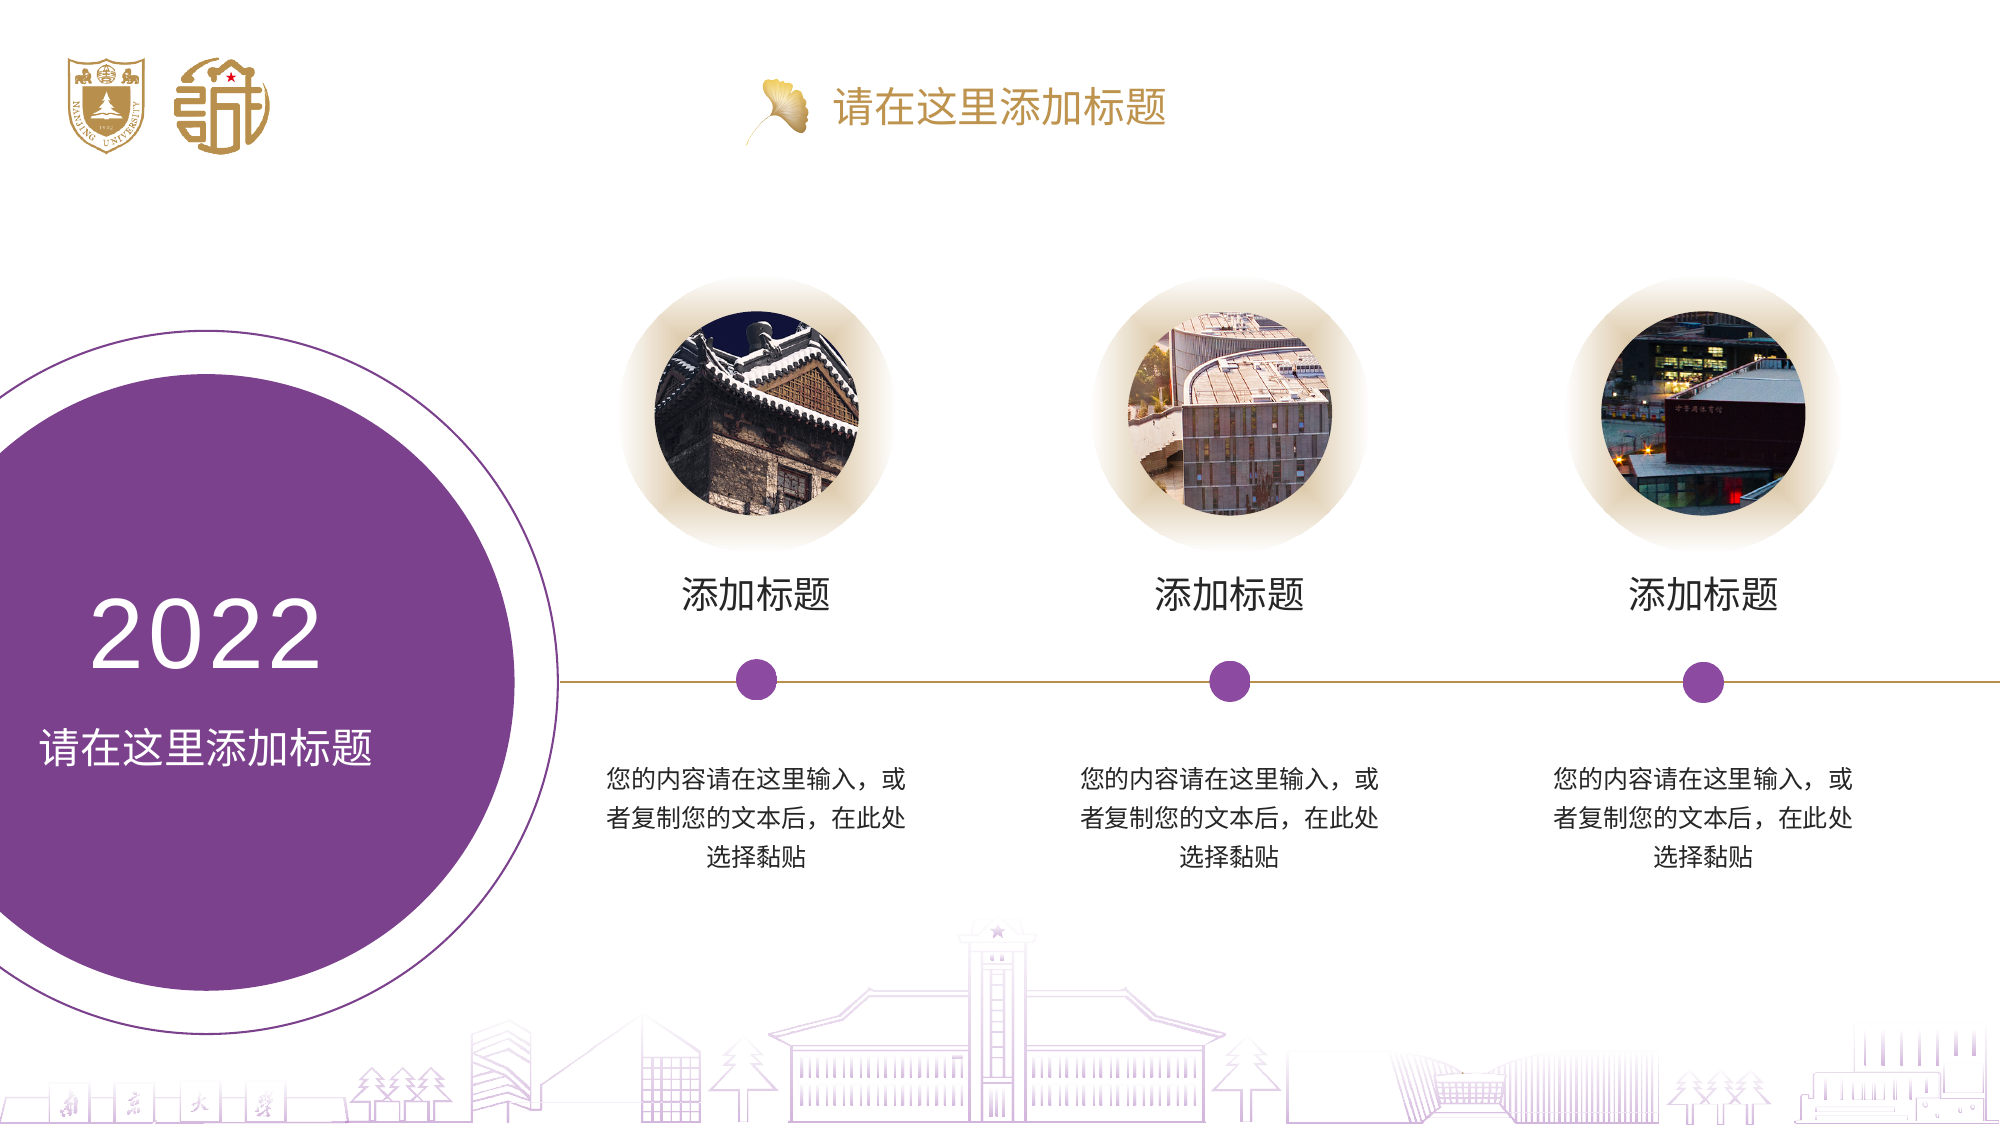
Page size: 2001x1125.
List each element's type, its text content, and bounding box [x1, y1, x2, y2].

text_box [617, 274, 896, 553]
text_box 请在这里添加标题 [818, 73, 1182, 139]
text_box 请在这里添加标题 [24, 714, 388, 780]
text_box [1090, 274, 1370, 553]
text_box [1564, 274, 1843, 553]
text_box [1059, 564, 1401, 877]
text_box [585, 564, 928, 877]
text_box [1532, 564, 1875, 877]
picture [0, 0, 285, 281]
text_box 2022 [54, 527, 359, 731]
picture [731, 64, 830, 169]
text_box [0, 329, 559, 1036]
